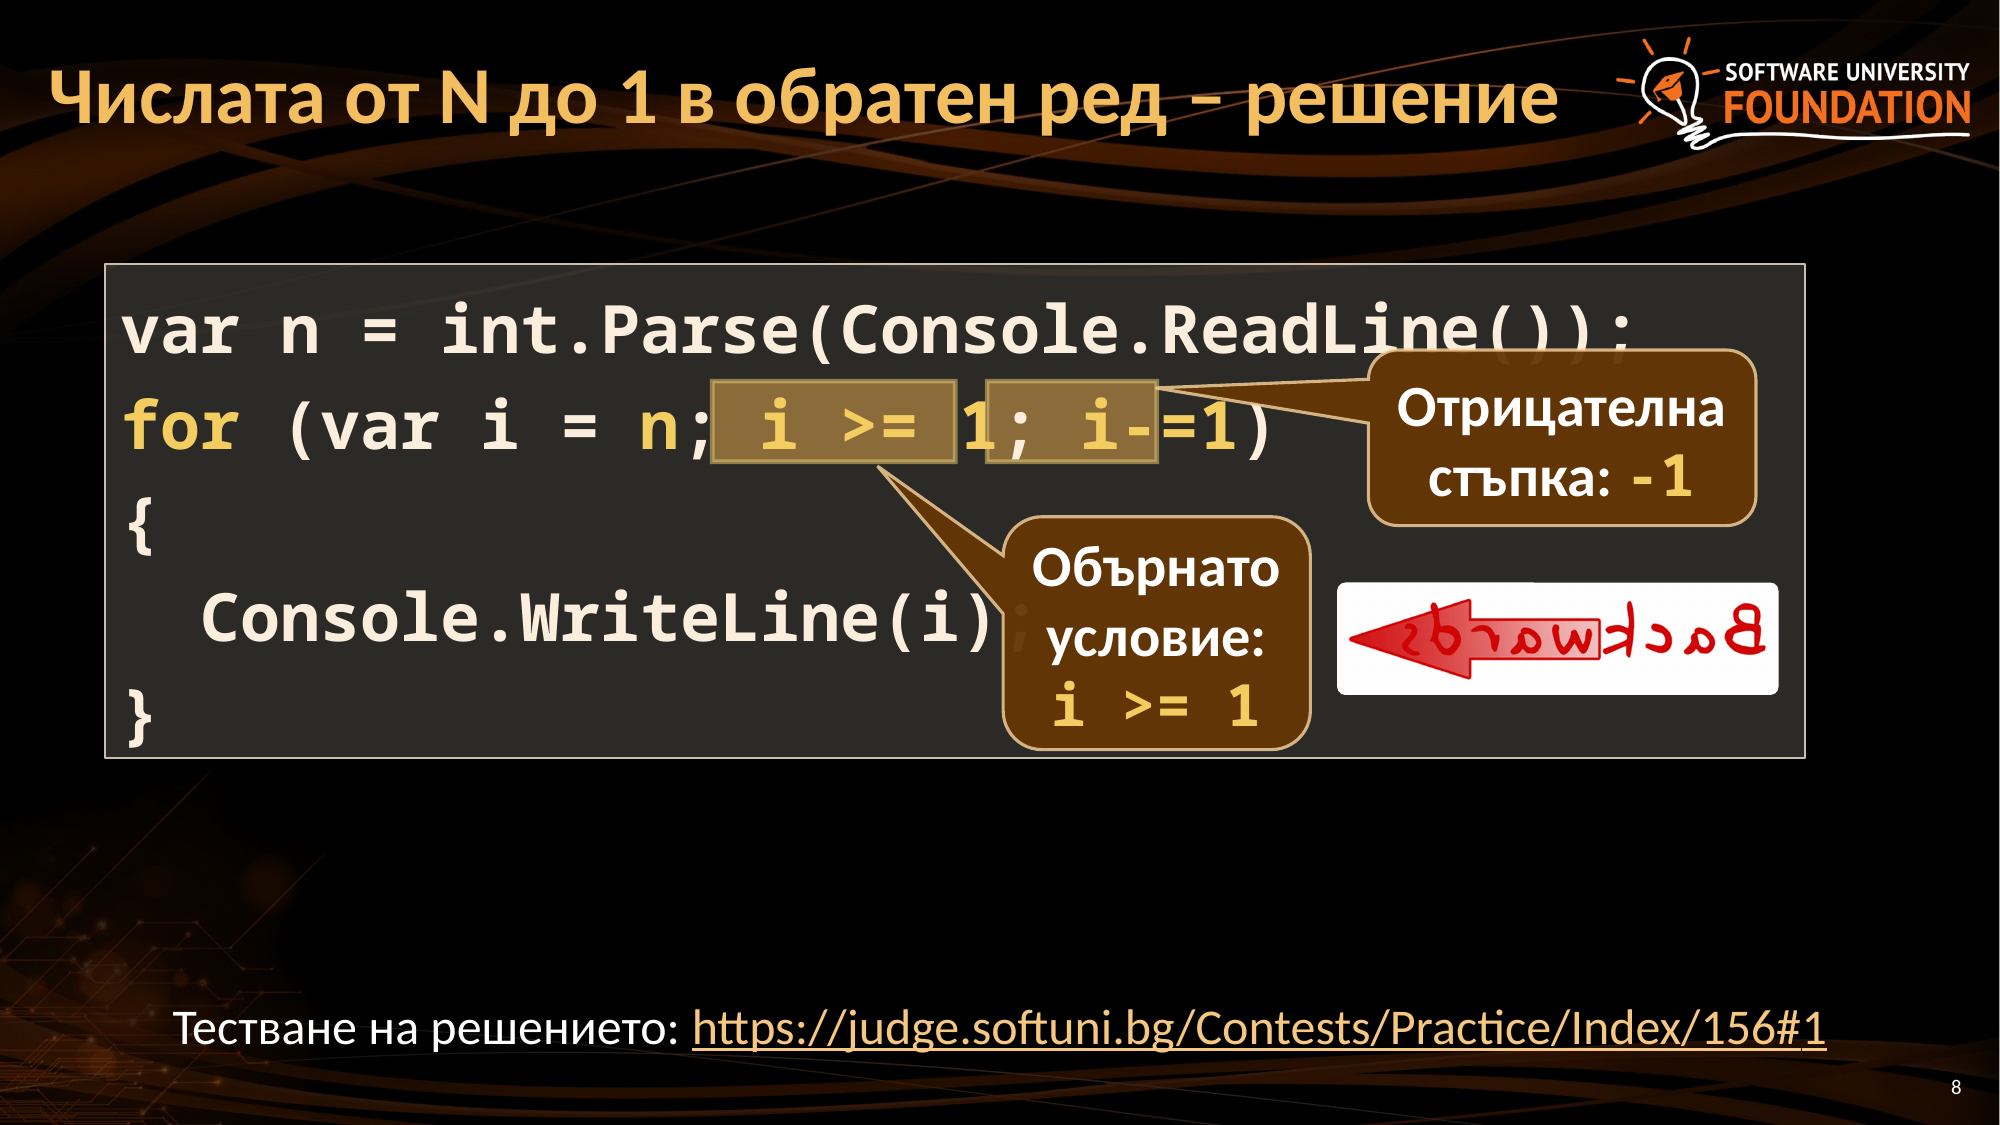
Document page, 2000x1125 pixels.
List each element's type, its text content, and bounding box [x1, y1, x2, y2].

text_box Отрицателна стъпка: -1 [1155, 348, 1757, 527]
text_box Обърнато условие: i >= 1 [876, 465, 1312, 751]
text_box var n = int.Parse(Console.ReadLine()); for (var i = n; i >= 1; i-=1) { Console.WriteLine(i); } [105, 263, 1806, 759]
title Числата от N до 1 в обратен ред – решение [30, 6, 1602, 189]
slide_number 8 [1897, 1070, 1968, 1103]
picture [0, 0, 2000, 1125]
text_box Тестване на решението: https://judge.softuni.bg/Contests/Practice/Index/156#1 [124, 987, 1875, 1063]
